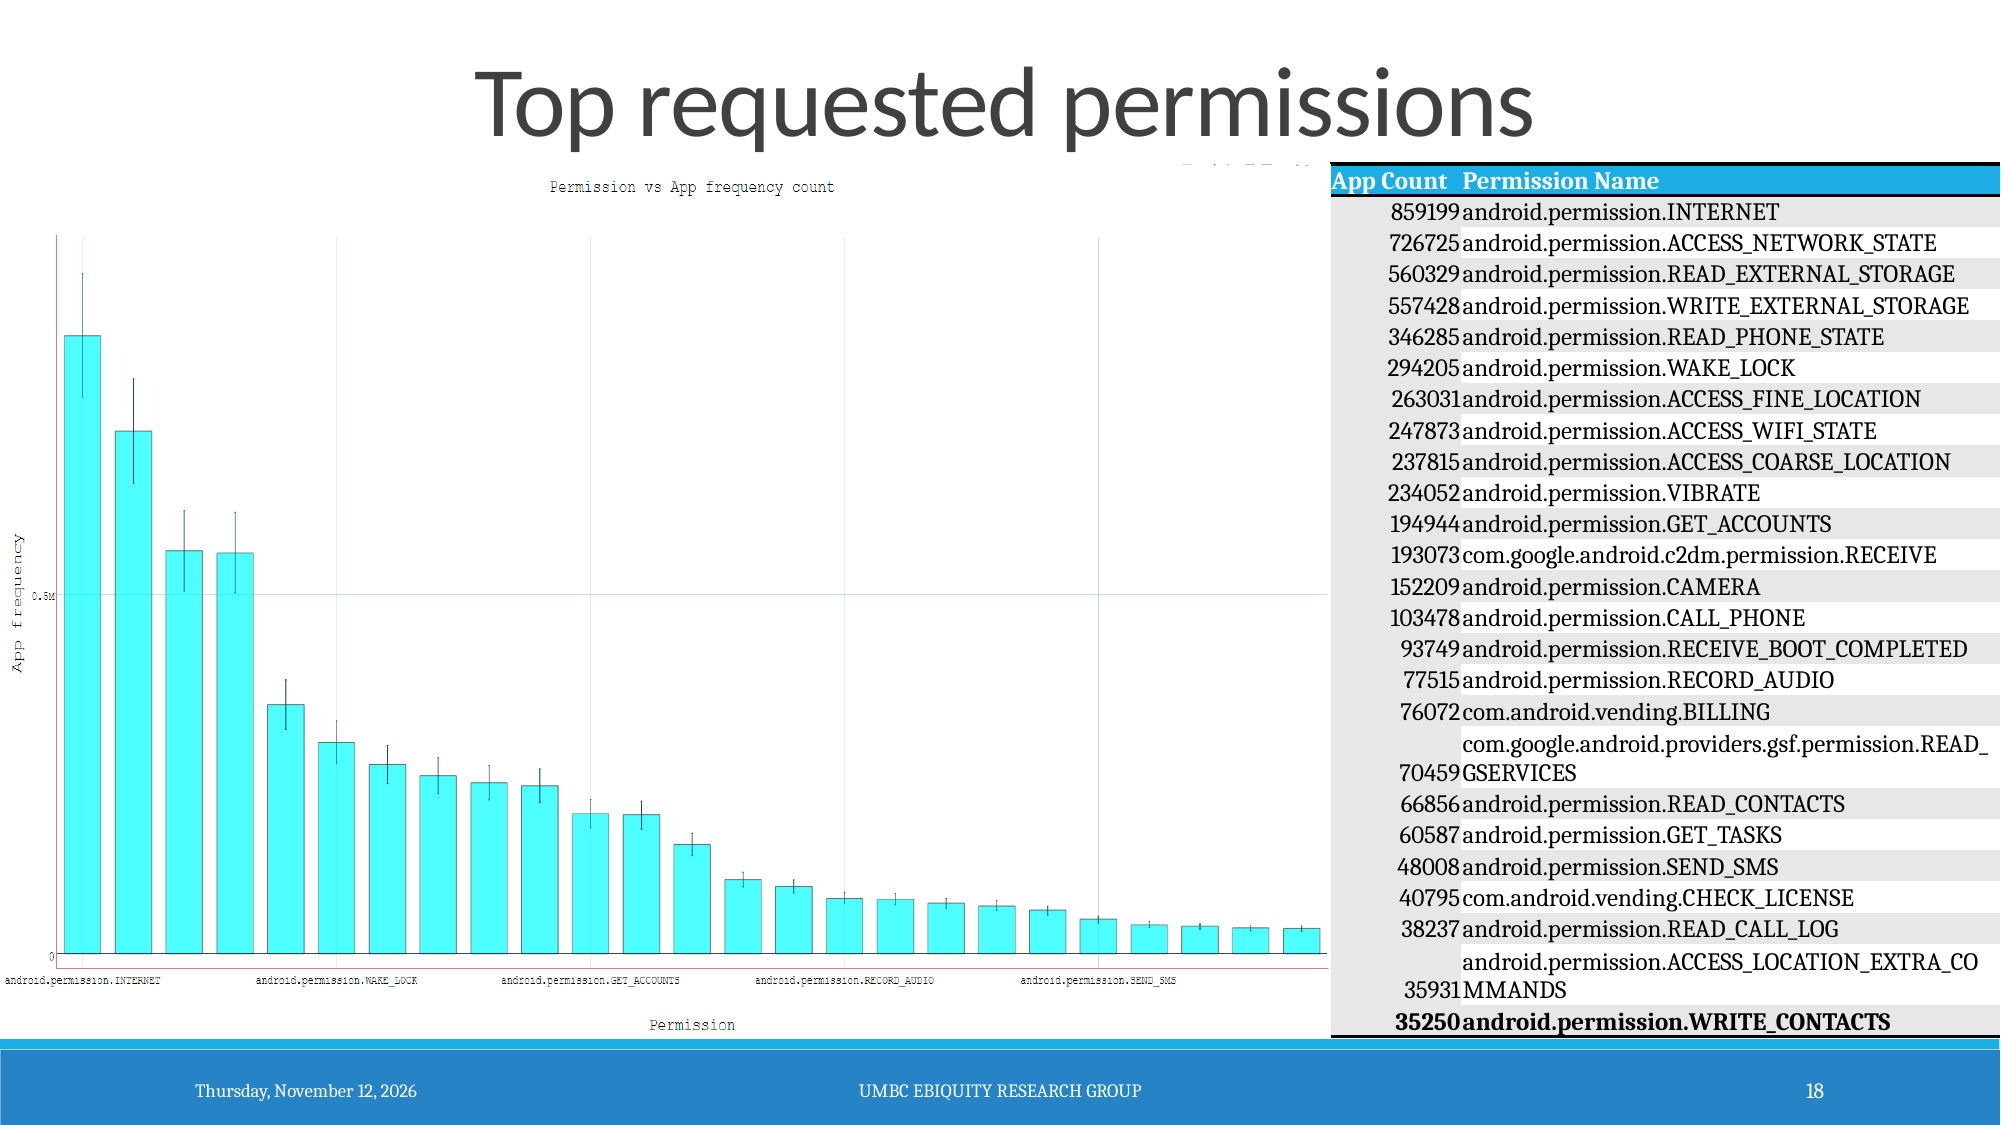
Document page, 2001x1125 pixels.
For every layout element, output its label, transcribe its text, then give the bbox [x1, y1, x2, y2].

table_cell 76072 [1339, 695, 1461, 726]
table_cell 557428 [1339, 289, 1461, 320]
title Top requested permissions [180, 47, 1830, 162]
table_cell android.permission.RECEIVE_BOOT_COMPLETED [1461, 633, 2000, 664]
table_cell 70459 [1339, 726, 1461, 788]
table_cell 294205 [1339, 352, 1461, 383]
table_cell 35250 [1338, 1005, 1461, 1035]
table_cell 152209 [1339, 570, 1461, 602]
table_cell 66856 [1339, 788, 1461, 819]
table_cell 60587 [1339, 819, 1461, 850]
table_cell android.permission.SEND_SMS [1461, 850, 2000, 881]
table_header App Count [1338, 166, 1461, 194]
table_cell 93749 [1339, 633, 1461, 664]
table_cell com.google.android.c2dm.permission.RECEIVE [1461, 539, 2000, 570]
table_cell android.permission.ACCESS_COARSE_LOCATION [1461, 445, 2000, 477]
table_cell android.permission.READ_CALL_LOG [1461, 913, 2000, 944]
table_cell 237815 [1339, 445, 1461, 477]
table_cell com.google.android.providers.gsf.permission.READ_GSERVICES [1461, 726, 2000, 788]
table_cell android.permission.INTERNET [1461, 197, 2000, 227]
table_cell android.permission.ACCESS_NETWORK_STATE [1461, 227, 2000, 258]
table_cell 35931 [1339, 944, 1461, 1005]
table_cell 560329 [1339, 258, 1461, 289]
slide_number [180, 1059, 586, 1120]
table_cell com.android.vending.BILLING [1461, 695, 2000, 726]
table_cell 234052 [1339, 477, 1461, 508]
table_cell android.permission.WRITE_CONTACTS [1461, 1005, 2000, 1035]
table_cell 859199 [1339, 197, 1461, 227]
table_cell android.permission.VIBRATE [1461, 477, 2000, 508]
table_cell android.permission.READ_CONTACTS [1461, 788, 2000, 819]
table_cell 40795 [1339, 881, 1461, 913]
table_cell android.permission.GET_TASKS [1461, 819, 2000, 850]
table_cell 194944 [1339, 508, 1461, 539]
table_cell android.permission.ACCESS_LOCATION_EXTRA_COMMANDS [1461, 944, 2000, 1005]
table_cell android.permission.WRITE_EXTERNAL_STORAGE [1461, 289, 2000, 320]
table_cell 38237 [1339, 913, 1461, 944]
table_cell 247873 [1339, 414, 1461, 445]
table_cell android.permission.READ_EXTERNAL_STORAGE [1461, 258, 2000, 289]
table_cell android.permission.GET_ACCOUNTS [1461, 508, 2000, 539]
table_cell android.permission.WAKE_LOCK [1461, 352, 2000, 383]
picture [0, 163, 1331, 1038]
table_header Permission Name [1461, 166, 2000, 194]
table_cell android.permission.READ_PHONE_STATE [1461, 320, 2000, 352]
table_cell android.permission.CALL_PHONE [1461, 602, 2000, 633]
table_cell 726725 [1339, 227, 1461, 258]
table_cell android.permission.RECORD_AUDIO [1461, 664, 2000, 695]
table_cell android.permission.CAMERA [1461, 570, 2000, 602]
table_cell 263031 [1339, 383, 1461, 414]
slide_number 18 [1624, 1059, 1840, 1120]
table_cell android.permission.ACCESS_WIFI_STATE [1461, 414, 2000, 445]
table_cell 193073 [1339, 539, 1461, 570]
table_cell 103478 [1339, 602, 1461, 633]
table_cell 48008 [1339, 850, 1461, 881]
table_cell 346285 [1339, 320, 1461, 352]
table_cell android.permission.ACCESS_FINE_LOCATION [1461, 383, 2000, 414]
table_cell com.android.vending.CHECK_LICENSE [1461, 881, 2000, 913]
footer UMBC Ebiquity Research Group [604, 1059, 1396, 1120]
table_cell 77515 [1339, 664, 1461, 695]
